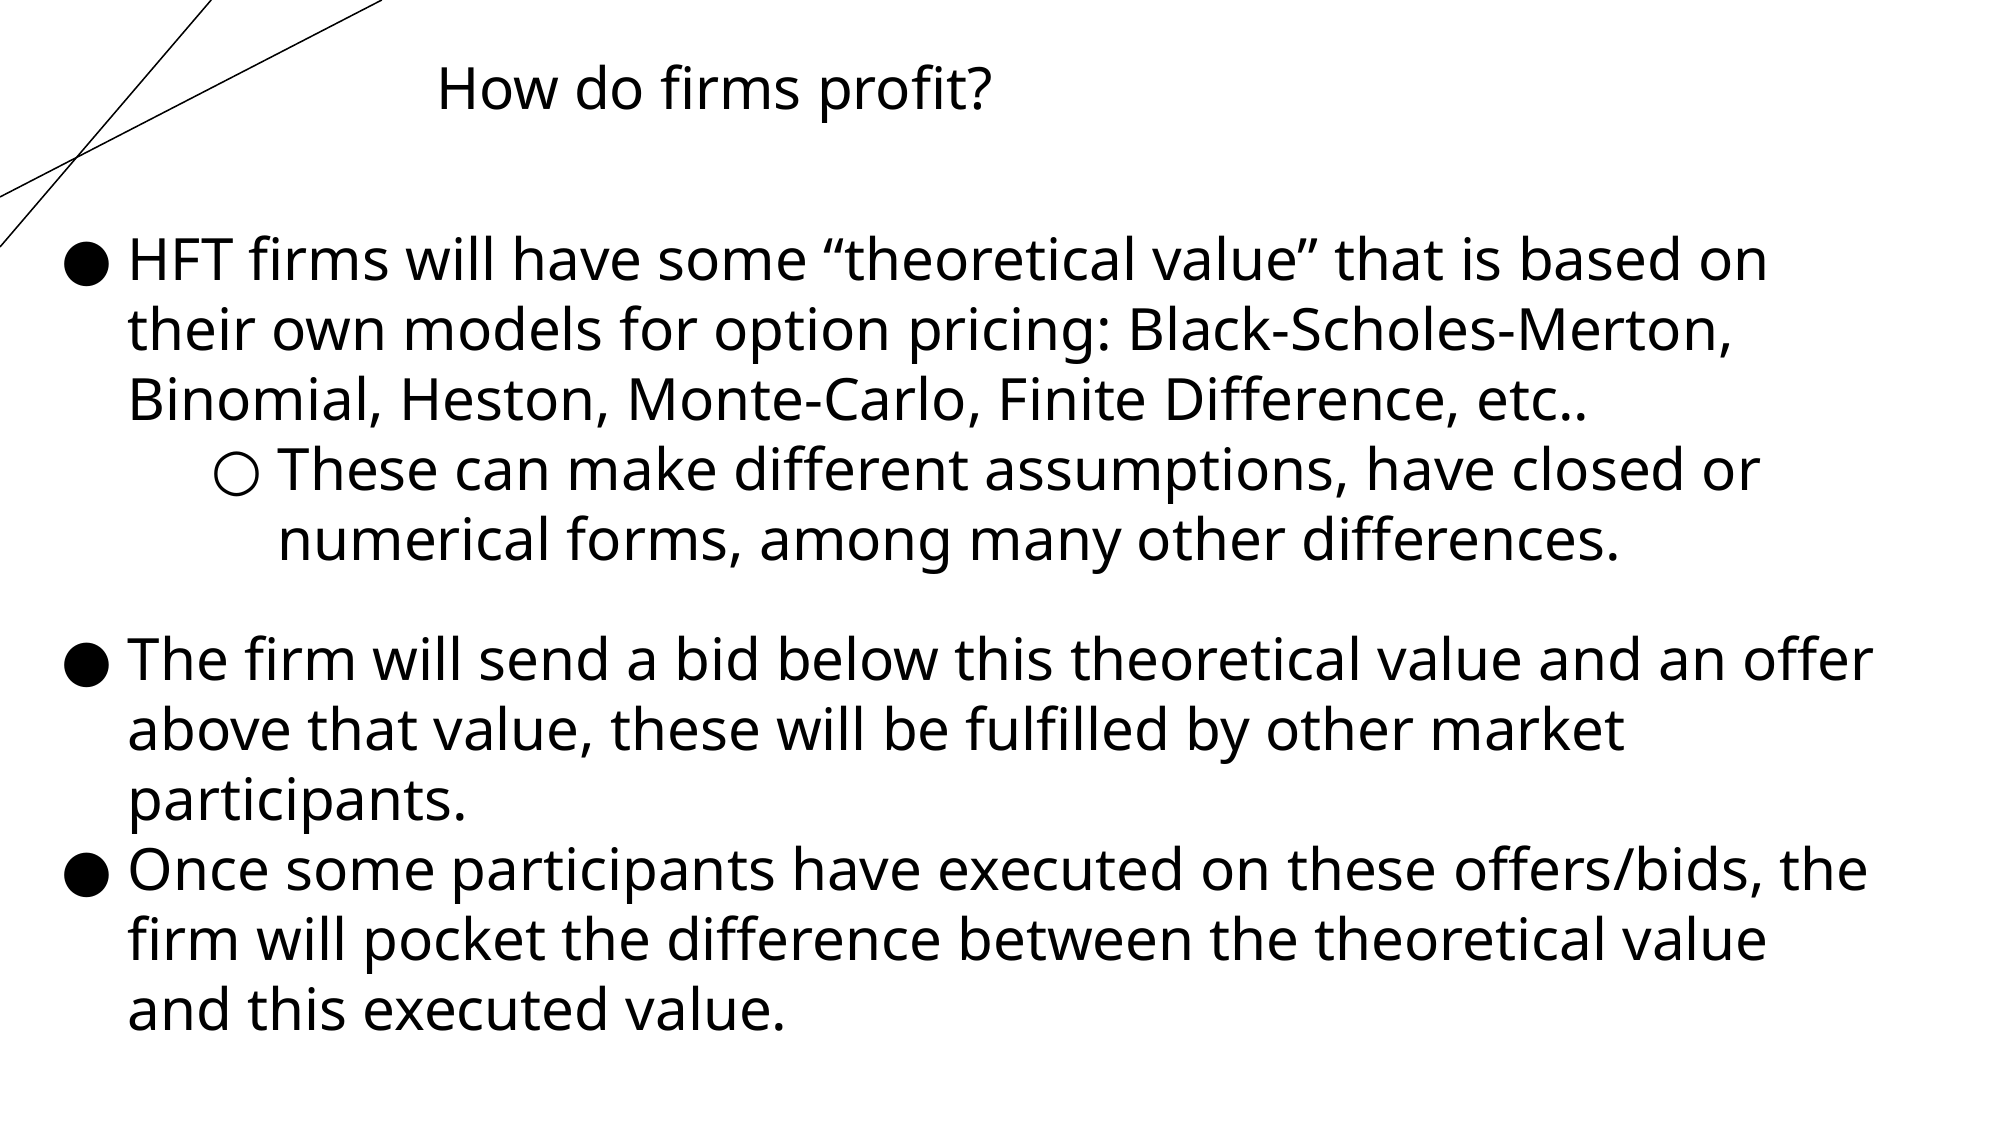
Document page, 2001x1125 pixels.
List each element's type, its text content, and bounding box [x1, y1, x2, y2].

text_box HFT firms will have some “theoretical value” that is based on their own models for option pricing: Black-Scholes-Merton, Binomial, Heston, Monte-Carlo, Finite Difference, etc.. These can make different assumptions, have closed or numerical forms, among many other differences. [37, 207, 1891, 607]
text_box How do firms profit? [421, 36, 1790, 172]
text_box The firm will send a bid below this theoretical value and an offer above that value, these will be fulfilled by other market participants. Once some participants have executed on these offers/bids, the firm will pocket the difference between the theoretical value and this executed value. [37, 607, 1891, 1083]
